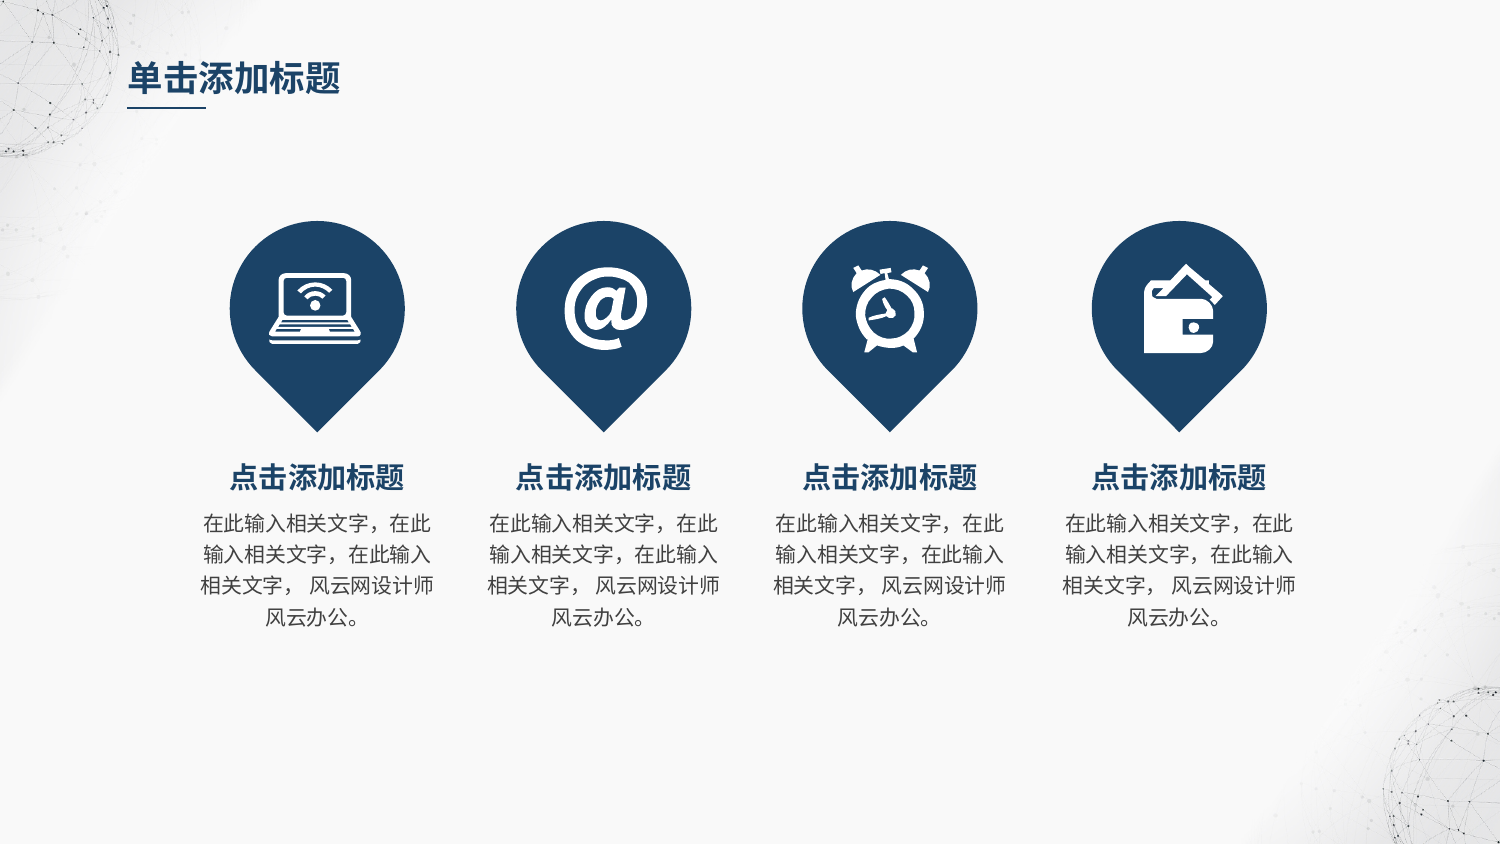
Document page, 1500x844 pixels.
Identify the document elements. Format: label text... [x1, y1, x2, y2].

text_box 单击添加标题 [116, 50, 488, 105]
text_box 在此输入相关文字，在此输入相关文字，在此输入相关文字， 风云网设计师风云办公。 [760, 498, 1019, 635]
text_box 在此输入相关文字，在此输入相关文字，在此输入相关文字， 风云网设计师风云办公。 [1050, 498, 1309, 635]
picture [0, 0, 1500, 844]
text_box 在此输入相关文字，在此输入相关文字，在此输入相关文字， 风云网设计师风云办公。 [474, 498, 733, 635]
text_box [229, 220, 405, 396]
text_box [1091, 220, 1267, 396]
text_box 在此输入相关文字，在此输入相关文字，在此输入相关文字， 风云网设计师风云办公。 [188, 498, 447, 635]
text_box 点击添加标题 [218, 453, 417, 498]
text_box 点击添加标题 [504, 453, 703, 498]
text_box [802, 220, 978, 396]
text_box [516, 220, 692, 396]
text_box 点击添加标题 [790, 453, 989, 498]
text_box 点击添加标题 [1080, 453, 1279, 498]
